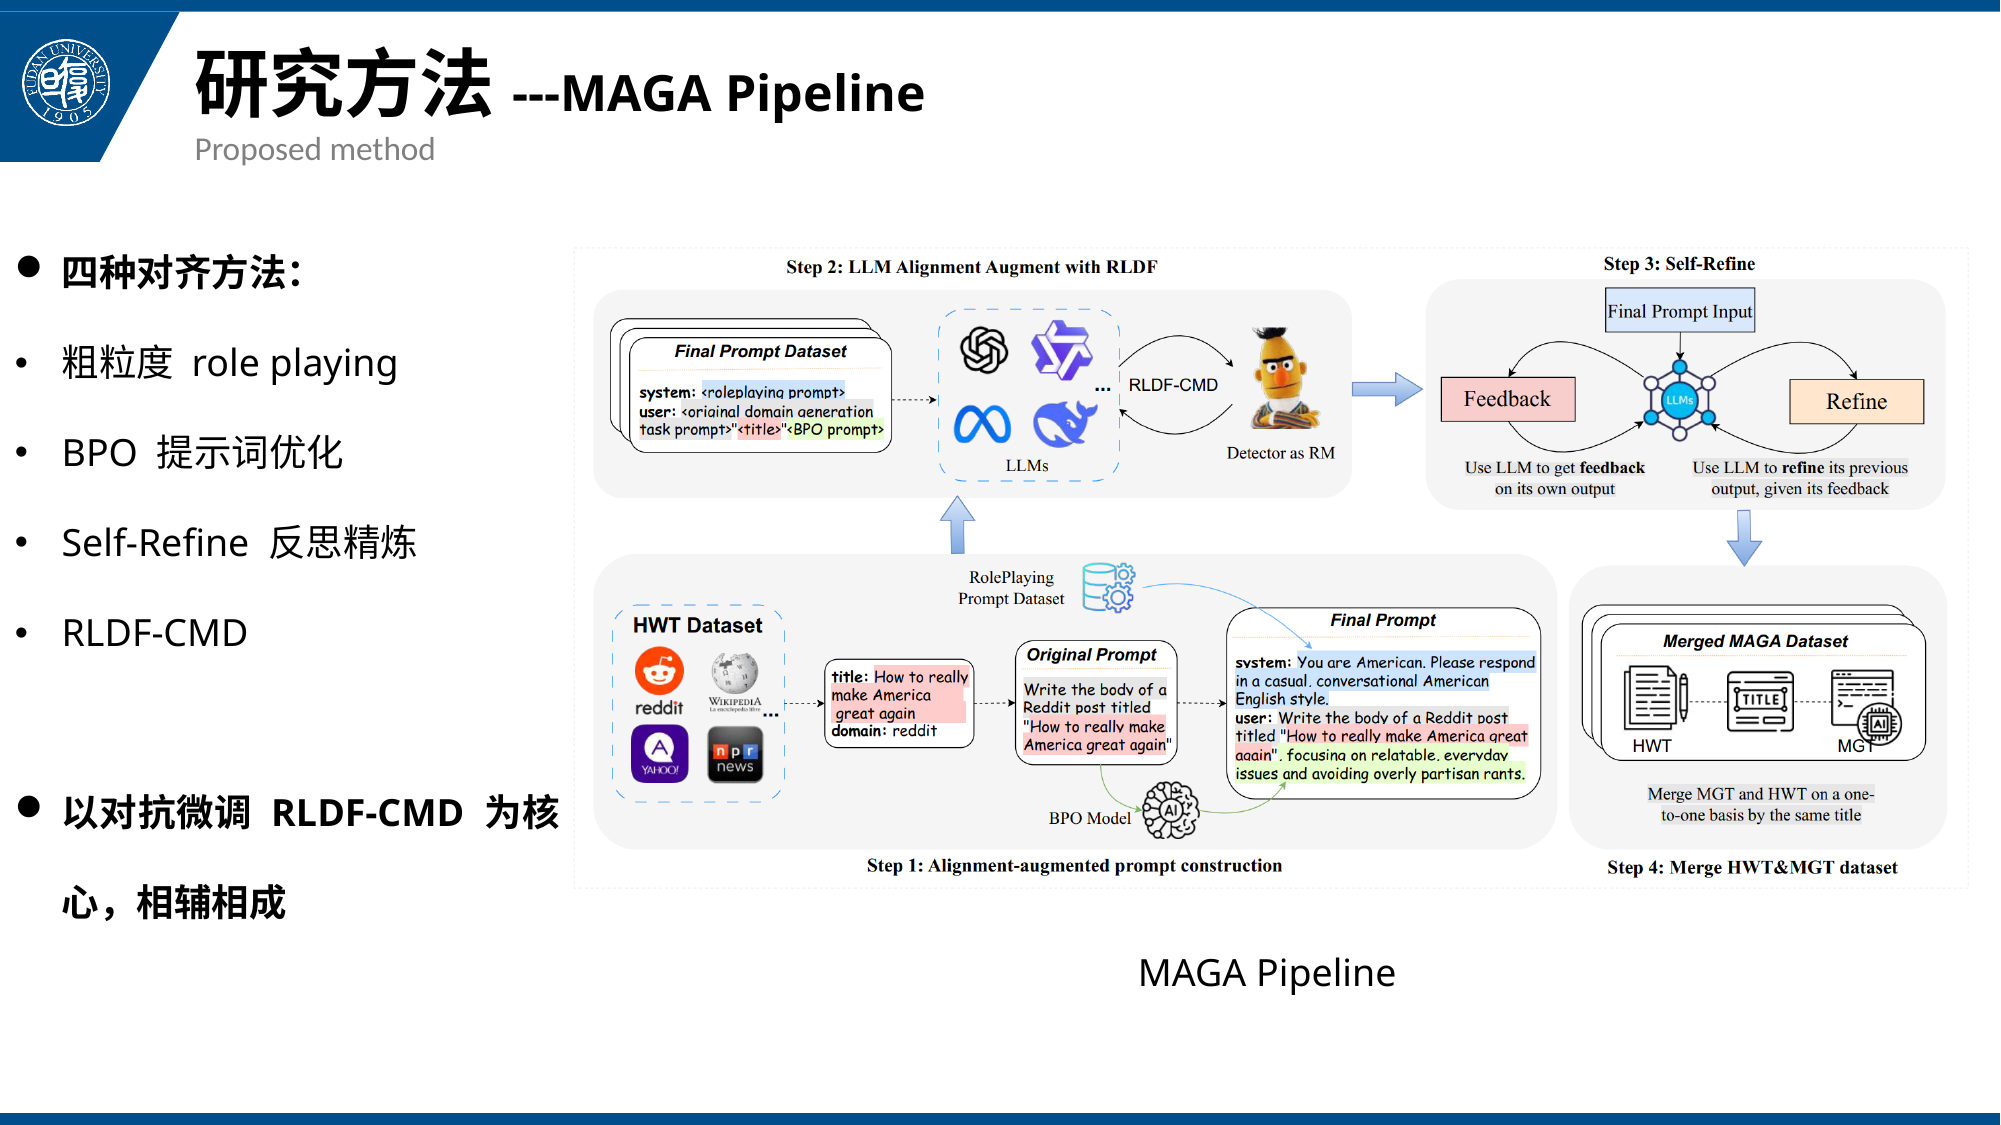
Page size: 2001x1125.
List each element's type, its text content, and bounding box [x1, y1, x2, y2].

text_box MAGA Pipeline [795, 919, 1739, 1002]
picture [22, 39, 110, 126]
text_box 四种对齐方法： 粗粒度 role playing BPO 提示词优化 Self-Refine 反思精炼 RLDF-CMD 以对抗微调 RLDF-CMD 为核心，相辅相成 [0, 197, 575, 932]
text_box Proposed method [179, 119, 1350, 175]
title 研究方法---MAGA Pipeline [179, 11, 1863, 162]
picture [556, 239, 1979, 897]
